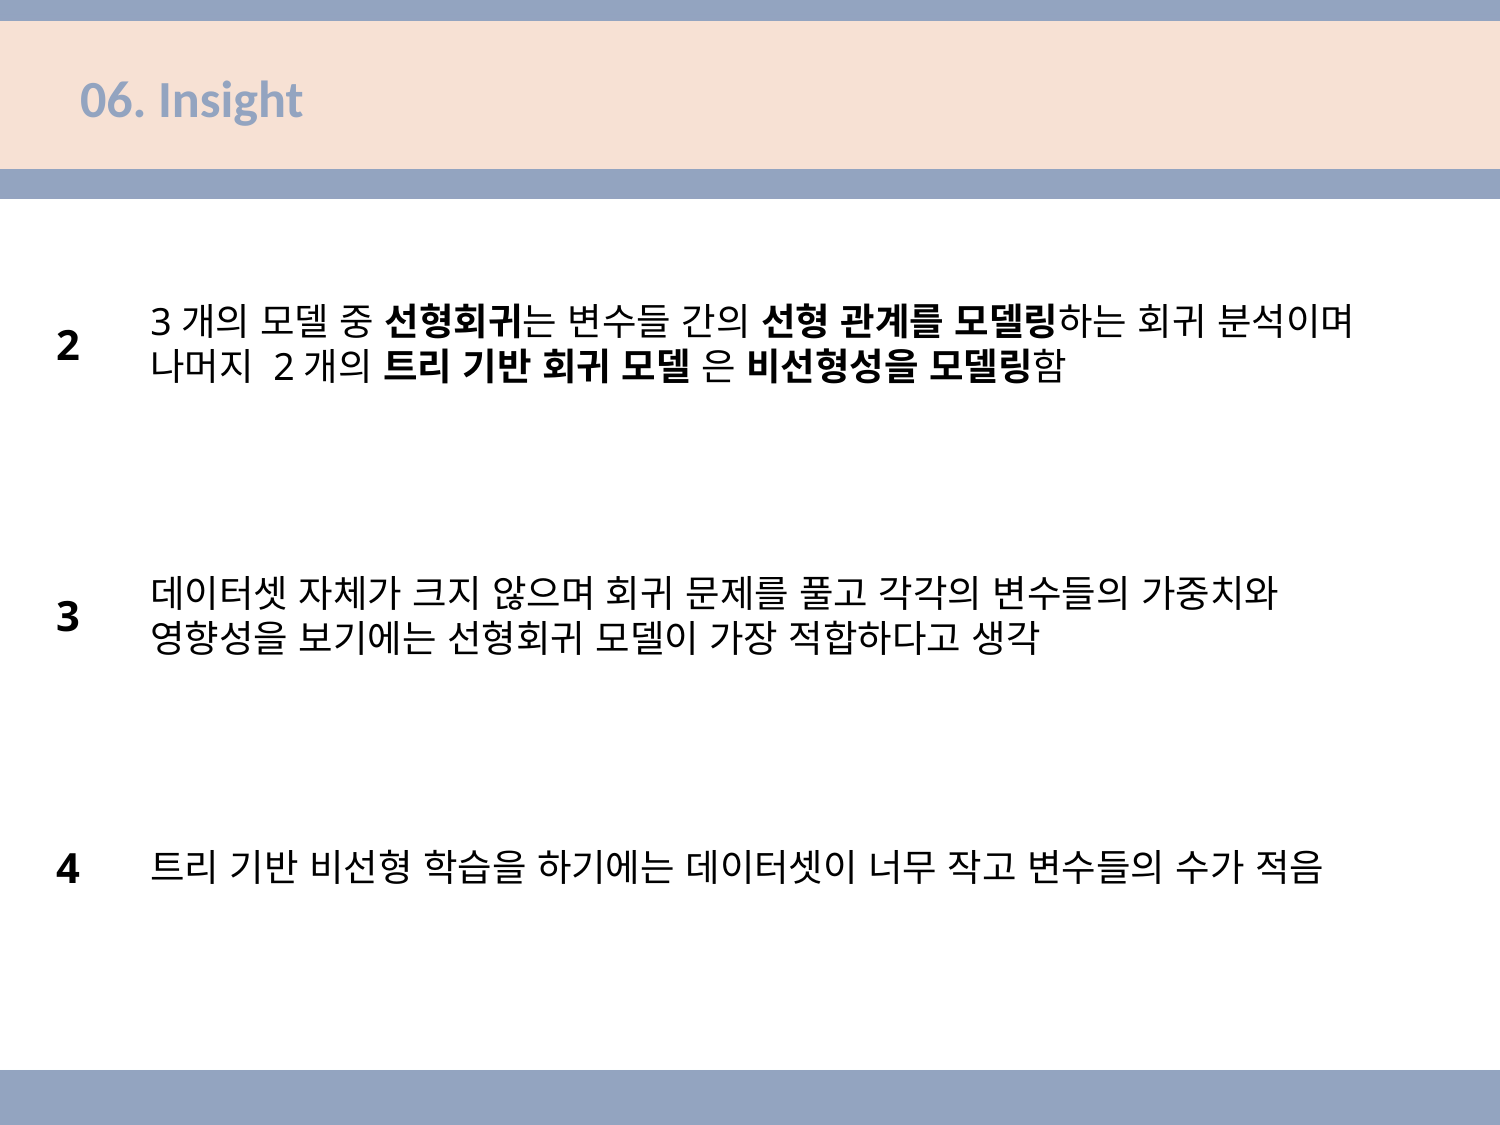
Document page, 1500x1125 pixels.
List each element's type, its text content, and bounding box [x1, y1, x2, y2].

title 06. Insight [64, 30, 1322, 162]
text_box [41, 562, 1448, 669]
picture [0, 0, 1500, 1125]
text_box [41, 833, 1448, 901]
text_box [41, 290, 1448, 397]
